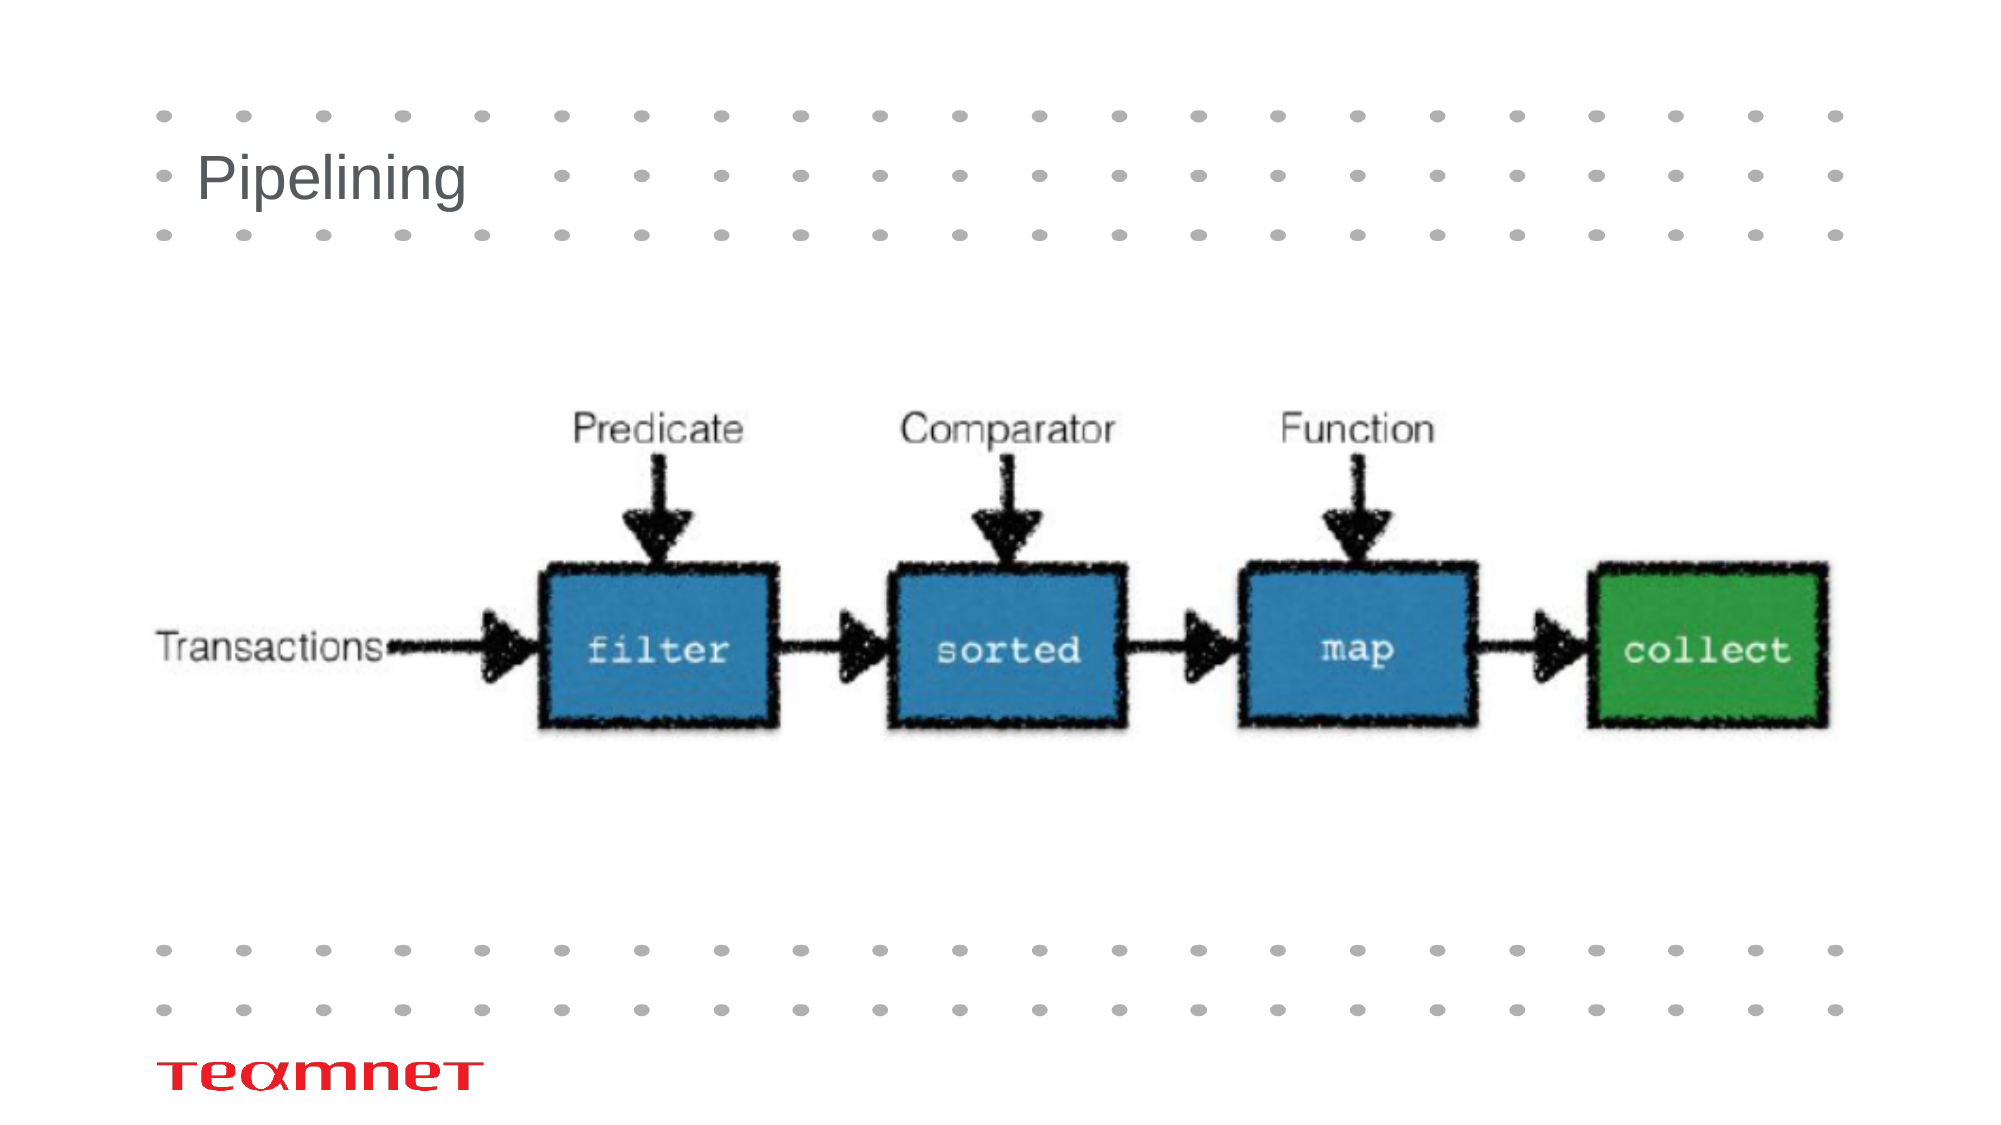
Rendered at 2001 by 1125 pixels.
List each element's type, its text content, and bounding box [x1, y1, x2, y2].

title Pipelining [190, 125, 512, 223]
picture [0, 0, 2000, 1125]
